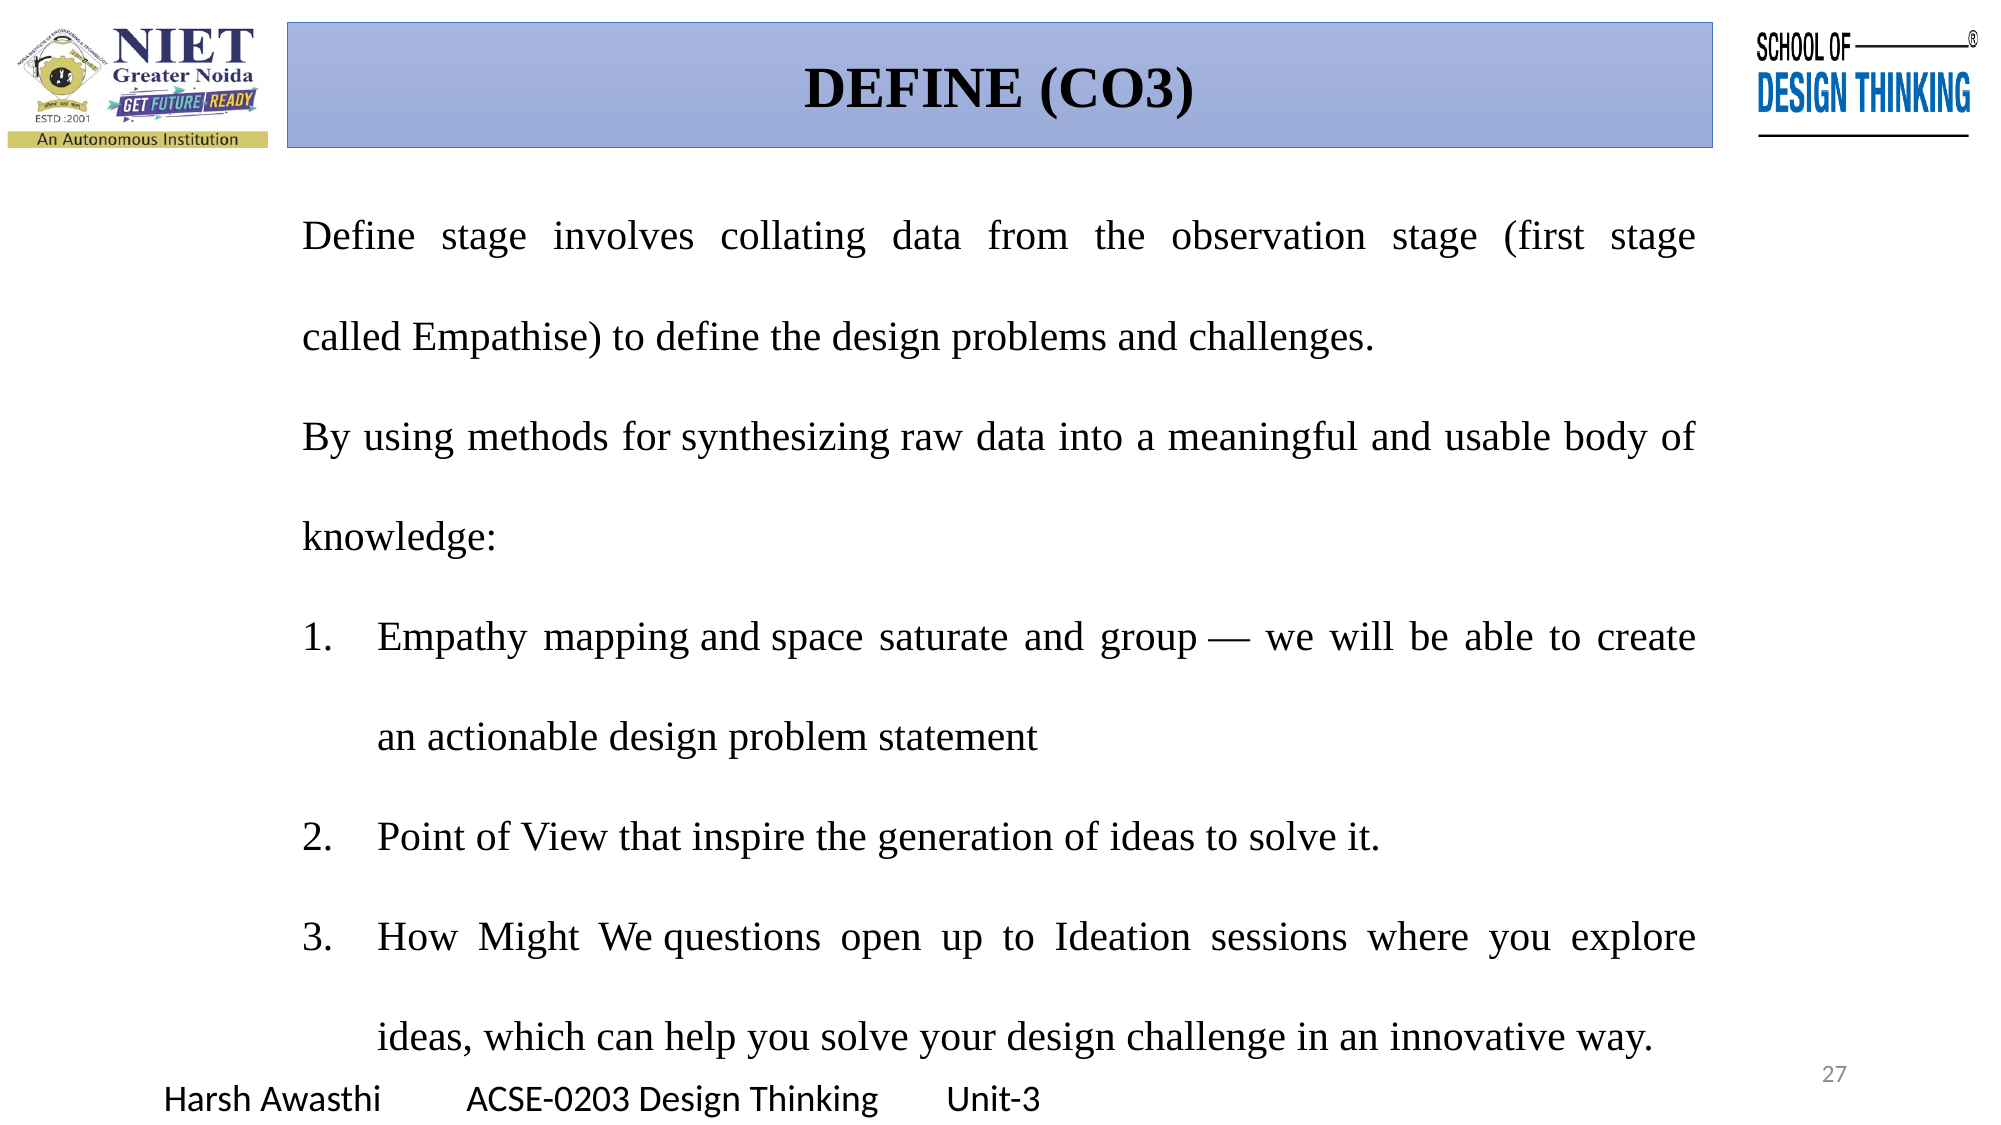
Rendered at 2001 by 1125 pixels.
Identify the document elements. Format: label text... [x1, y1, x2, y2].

footer Harsh Awasthi ACSE-0203 Design Thinking Unit-3 [149, 1066, 1755, 1125]
text_box Define stage involves collating data from the observation stage (first stage called Empathise) to define the design problems and challenges. By using methods for synthesizing raw data into a meaningful and usable body of knowledge: Empathy mapping and space saturate and group — we will be able to create an actionable design problem statement Point of View that inspire the generation of ideas to solve it. How Might We questions open up to Ideation sessions where you explore ideas, which can help you solve your design challenge in an innovative way. [287, 151, 1713, 1066]
text_box DEFINE (CO3) [287, 22, 1713, 148]
picture [1757, 30, 1978, 137]
slide_number 27 [1412, 1042, 1863, 1103]
picture [7, 22, 268, 148]
